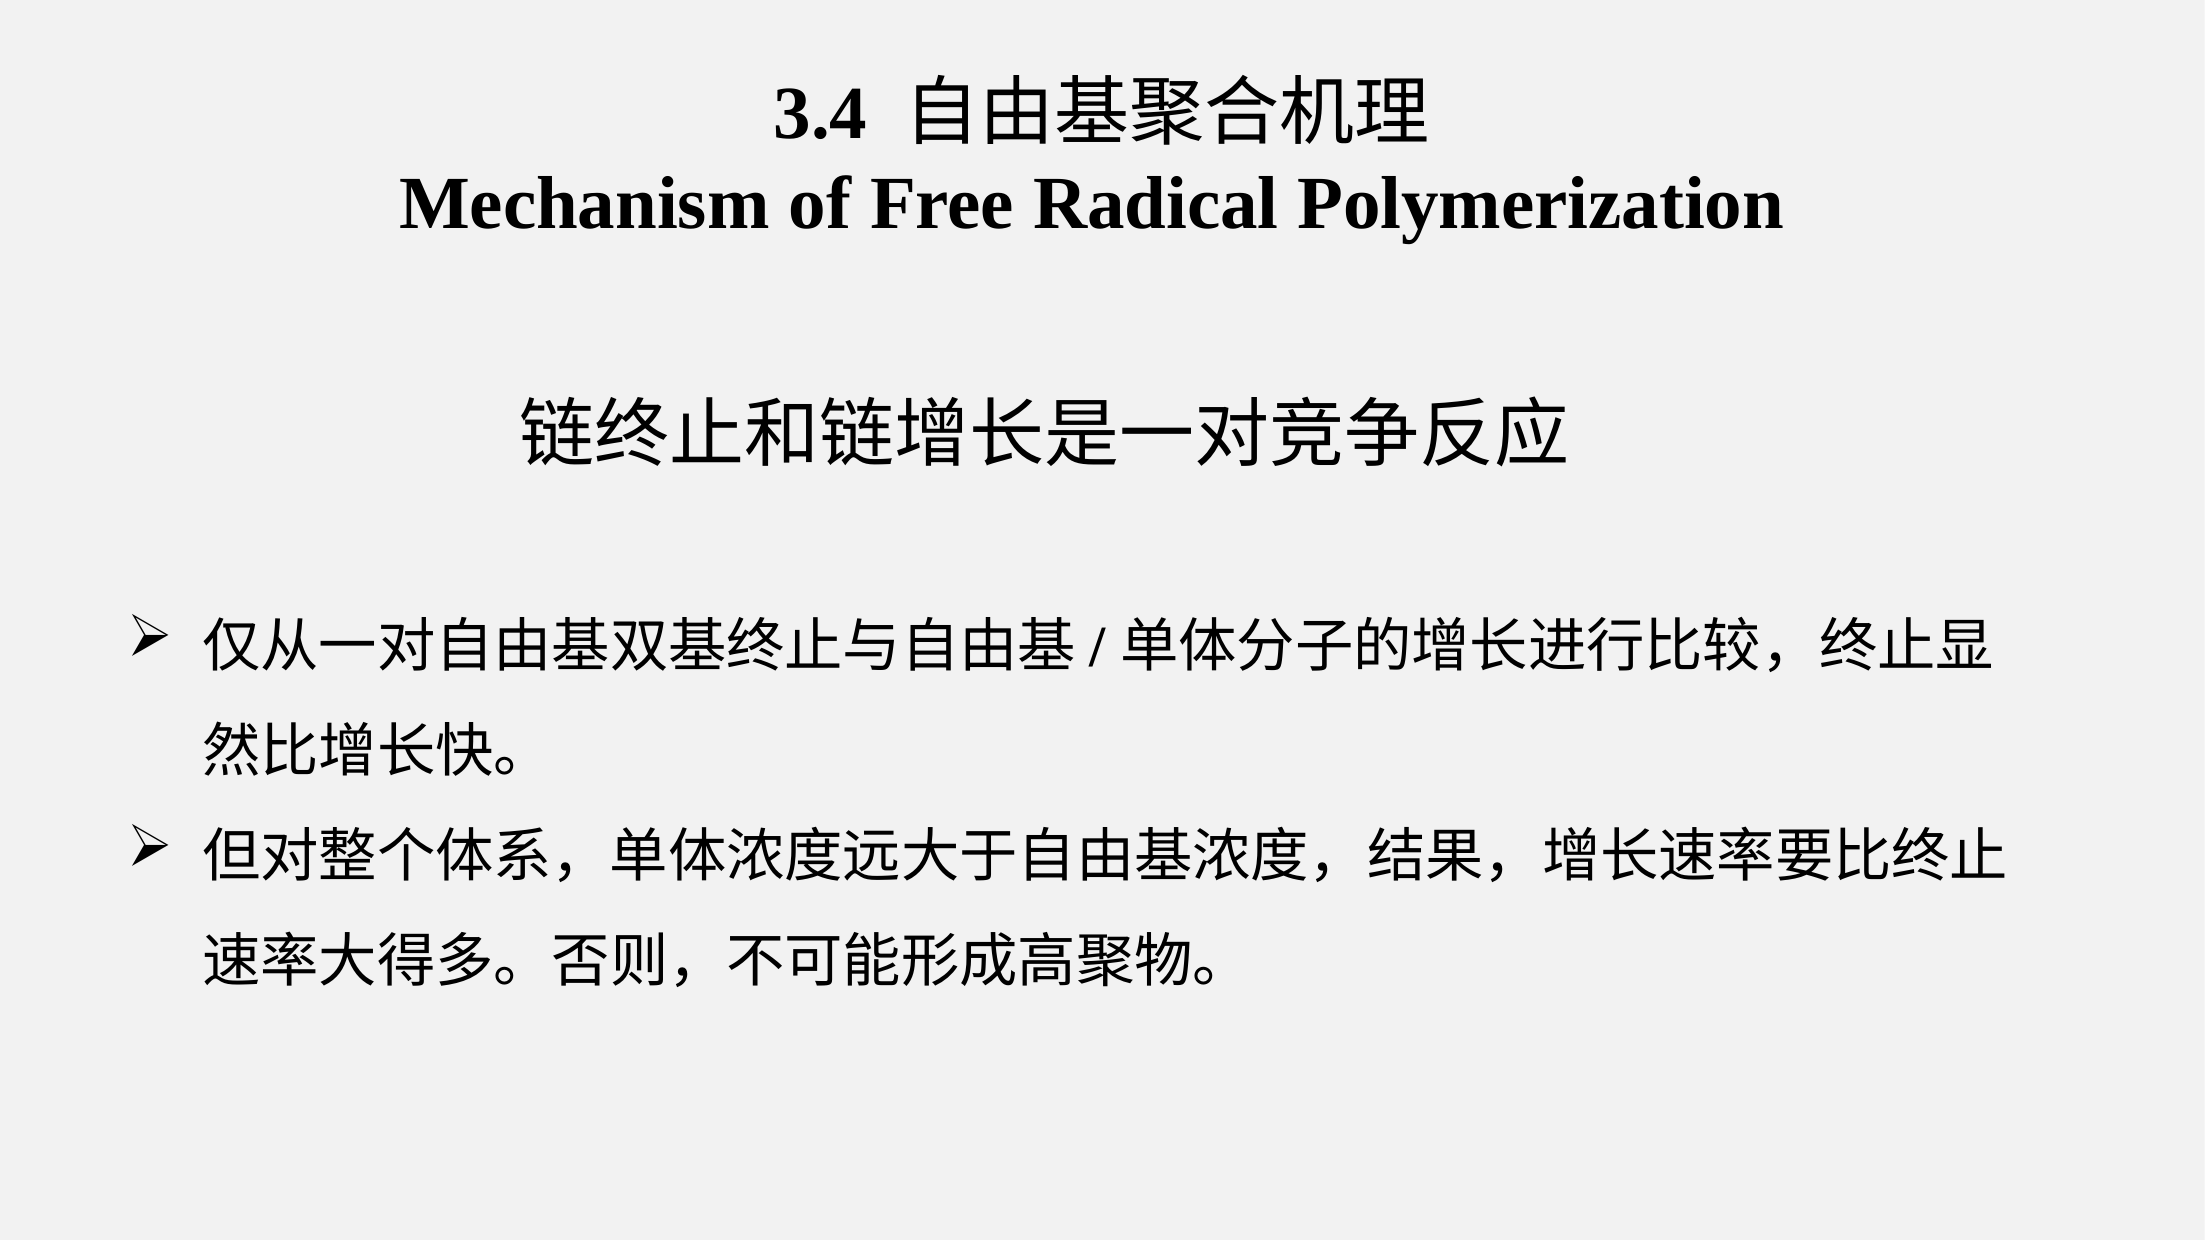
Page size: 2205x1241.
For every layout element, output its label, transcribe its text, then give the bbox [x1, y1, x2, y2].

text_box 仅从一对自由基双基终止与自由基/单体分子的增长进行比较，终止显然比增长快。 但对整个体系，单体浓度远大于自由基浓度，结果，增长速率要比终止速率大得多。否则，不可能形成高聚物。 [127, 572, 2040, 1000]
text_box 链终止和链增长是一对竞争反应 [519, 410, 1570, 483]
text_box 3.4 自由基聚合机理 Mechanism of Free Radical Polymerization [399, 63, 1804, 251]
text_box [408, 572, 524, 637]
